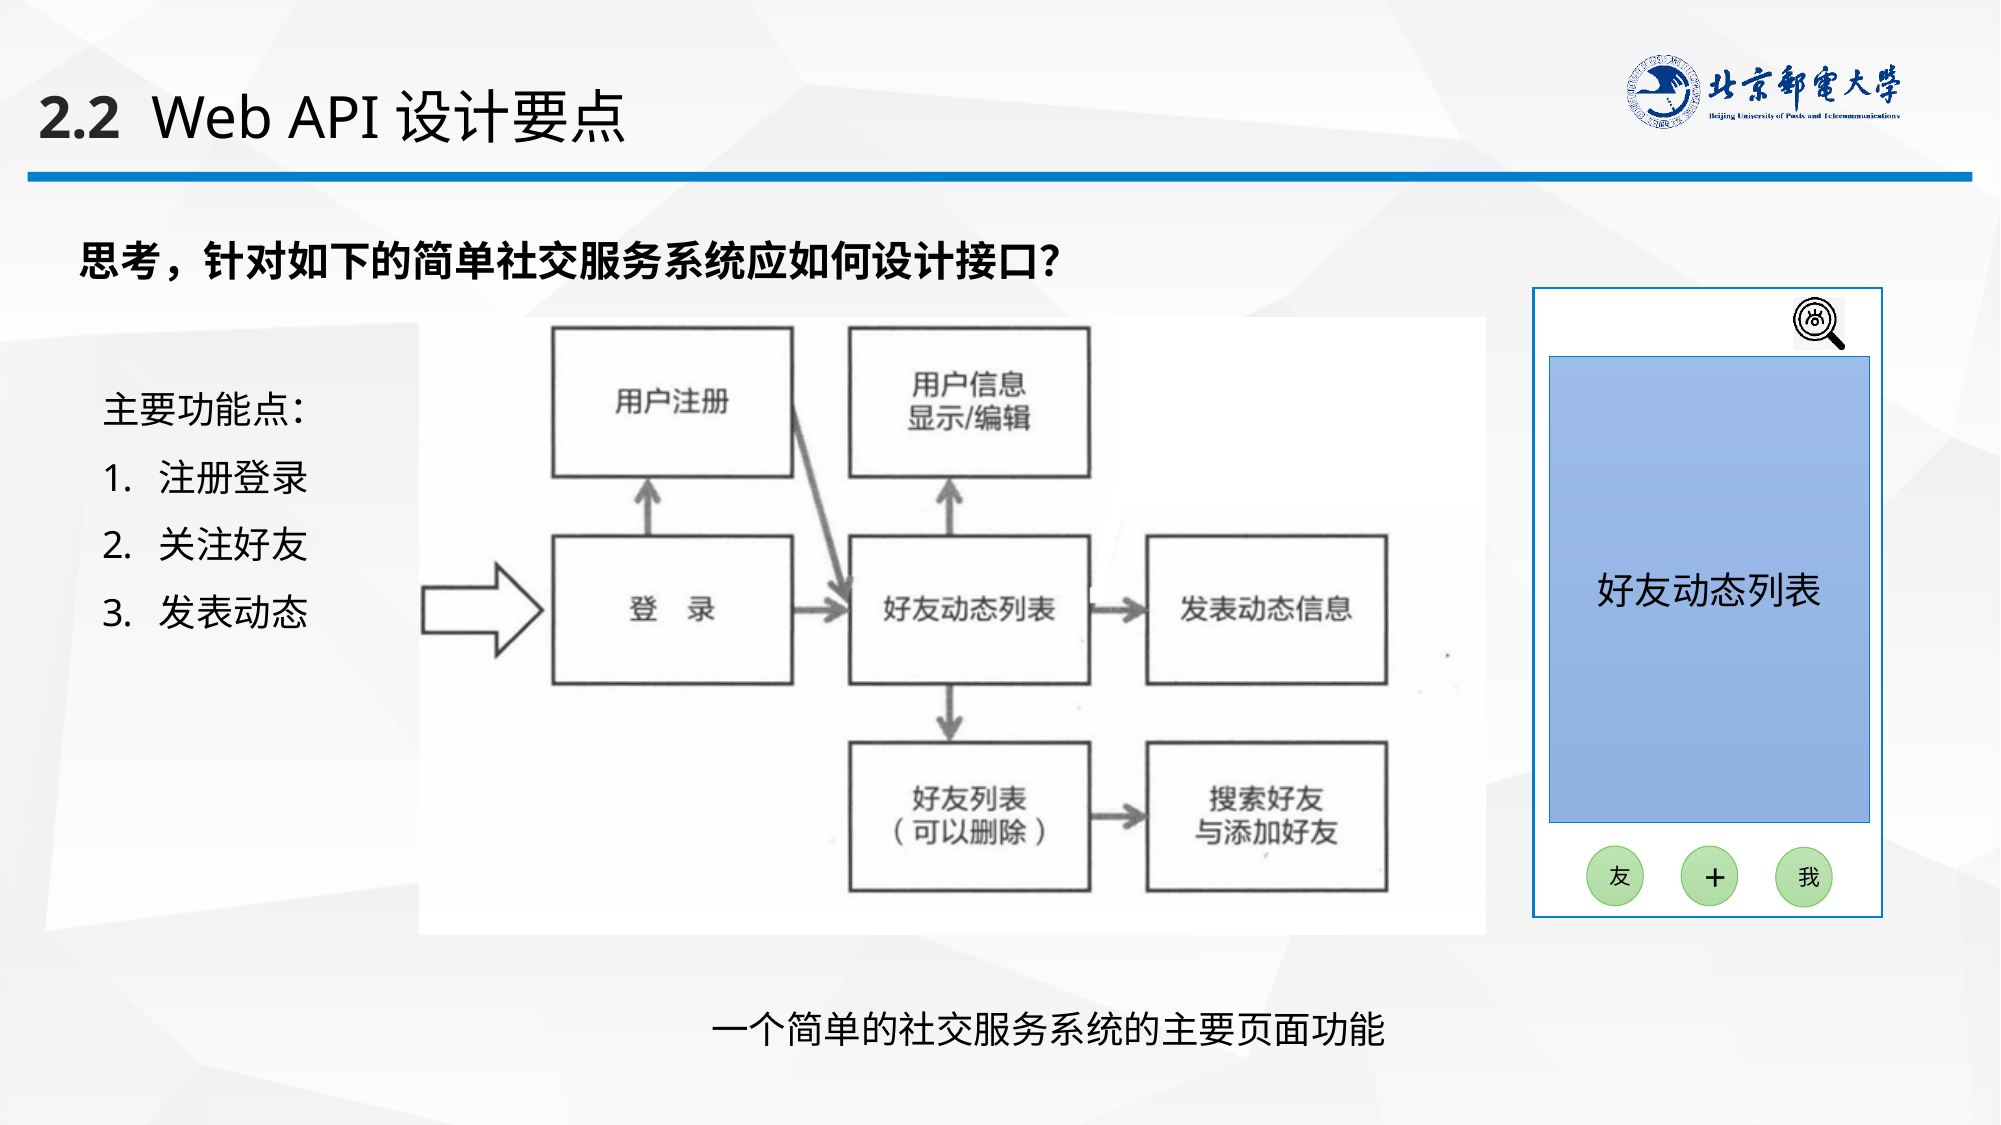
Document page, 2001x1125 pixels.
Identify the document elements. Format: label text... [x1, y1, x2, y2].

text_box 好友动态列表 [1549, 356, 1870, 823]
text_box + [1680, 845, 1739, 907]
text_box 友 [1586, 845, 1644, 907]
text_box 我 [1775, 846, 1833, 908]
text_box [1532, 287, 1883, 918]
text_box 2.2 Web API设计要点 [23, 73, 1083, 228]
text_box [1083, 171, 1973, 183]
text_box 一个简单的社交服务系统的主要页面功能 [696, 998, 1402, 1059]
picture [0, 0, 2000, 1125]
text_box 思考，针对如下的简单社交服务系统应如何设计接口？ [63, 202, 1458, 293]
text_box 主要功能点： 注册登录 关注好友 发表动态 [87, 356, 343, 642]
